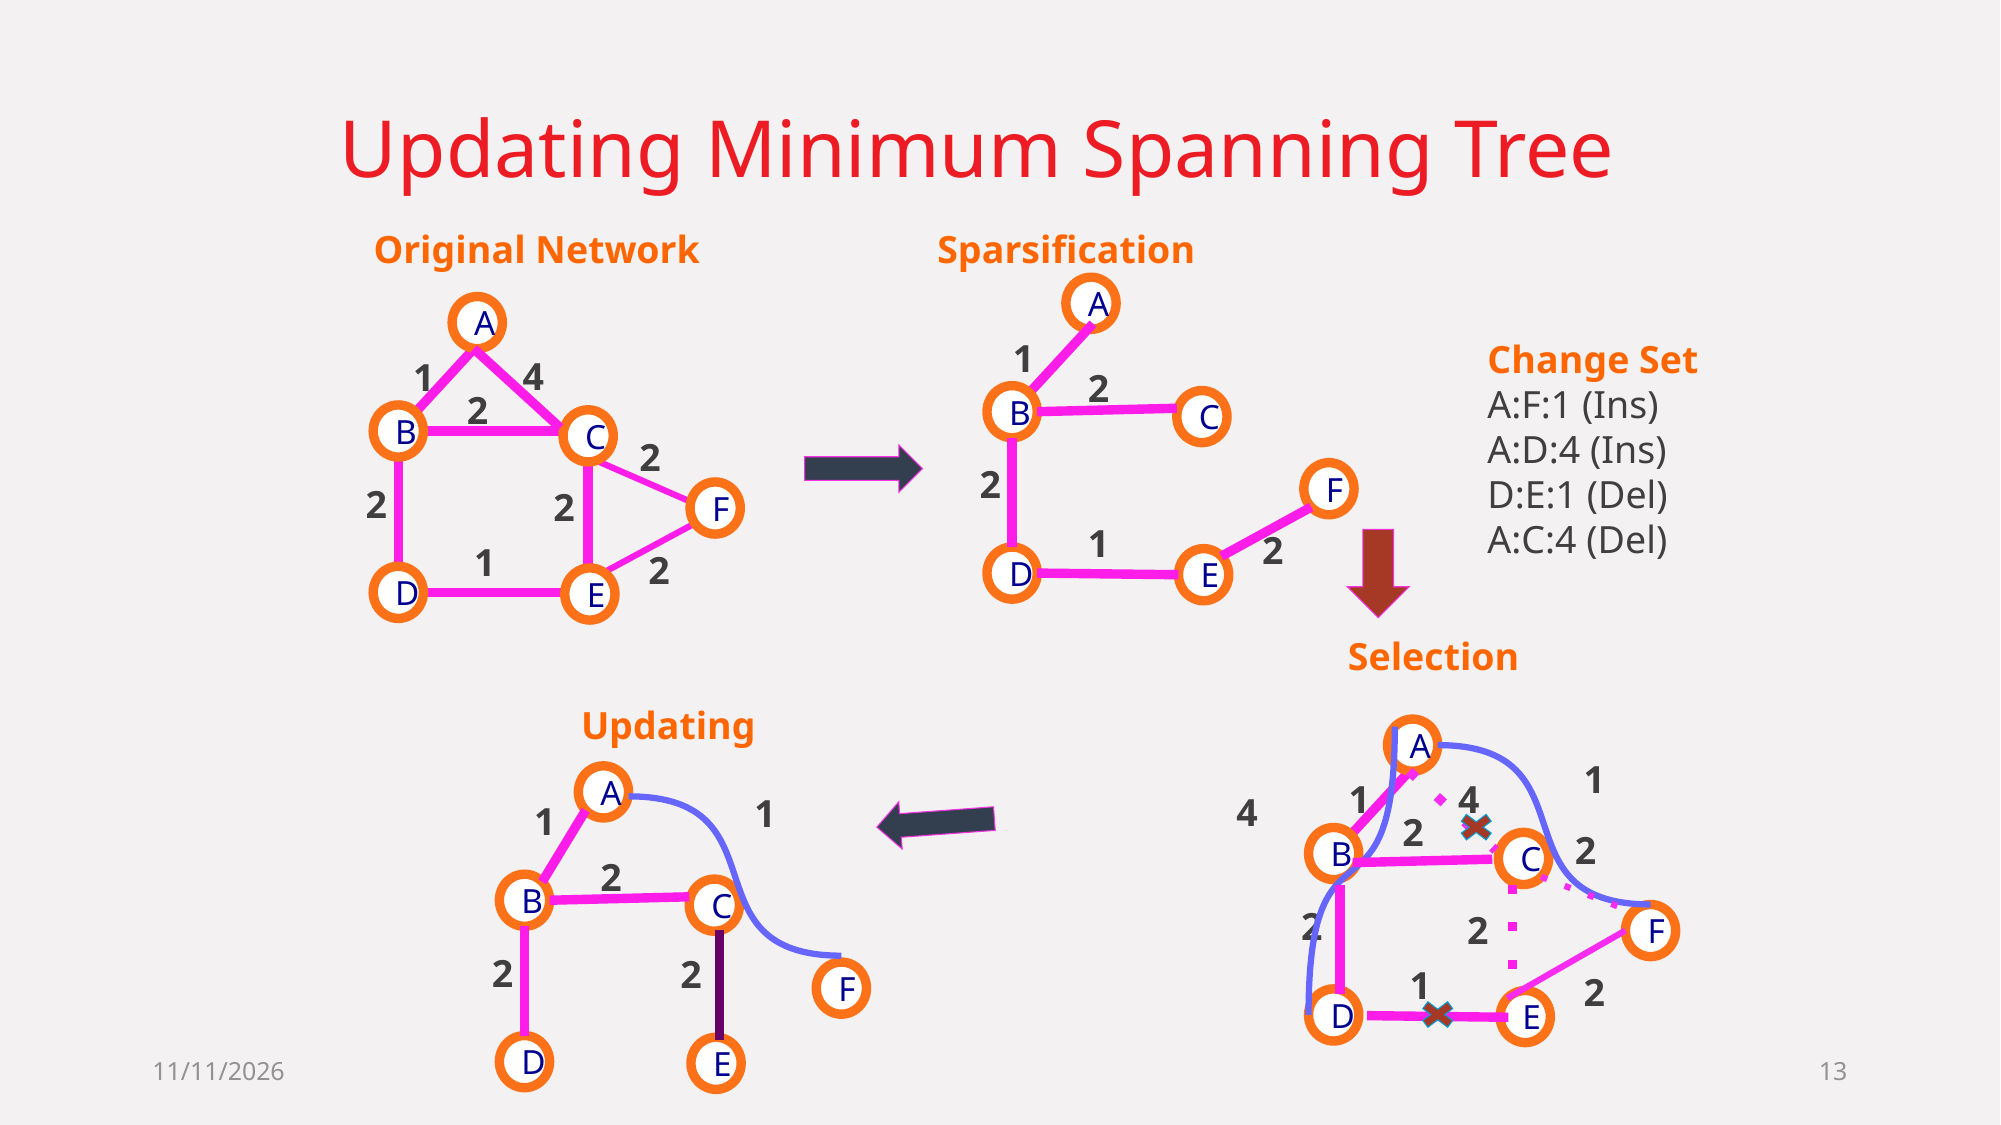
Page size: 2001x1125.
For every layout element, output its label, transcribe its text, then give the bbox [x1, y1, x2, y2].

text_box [477, 694, 1075, 1090]
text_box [1221, 529, 1842, 1043]
title Updating Minimum Spanning Tree [324, 70, 1675, 234]
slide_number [137, 1042, 588, 1103]
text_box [350, 219, 1844, 663]
slide_number 13 [1412, 1042, 1863, 1103]
